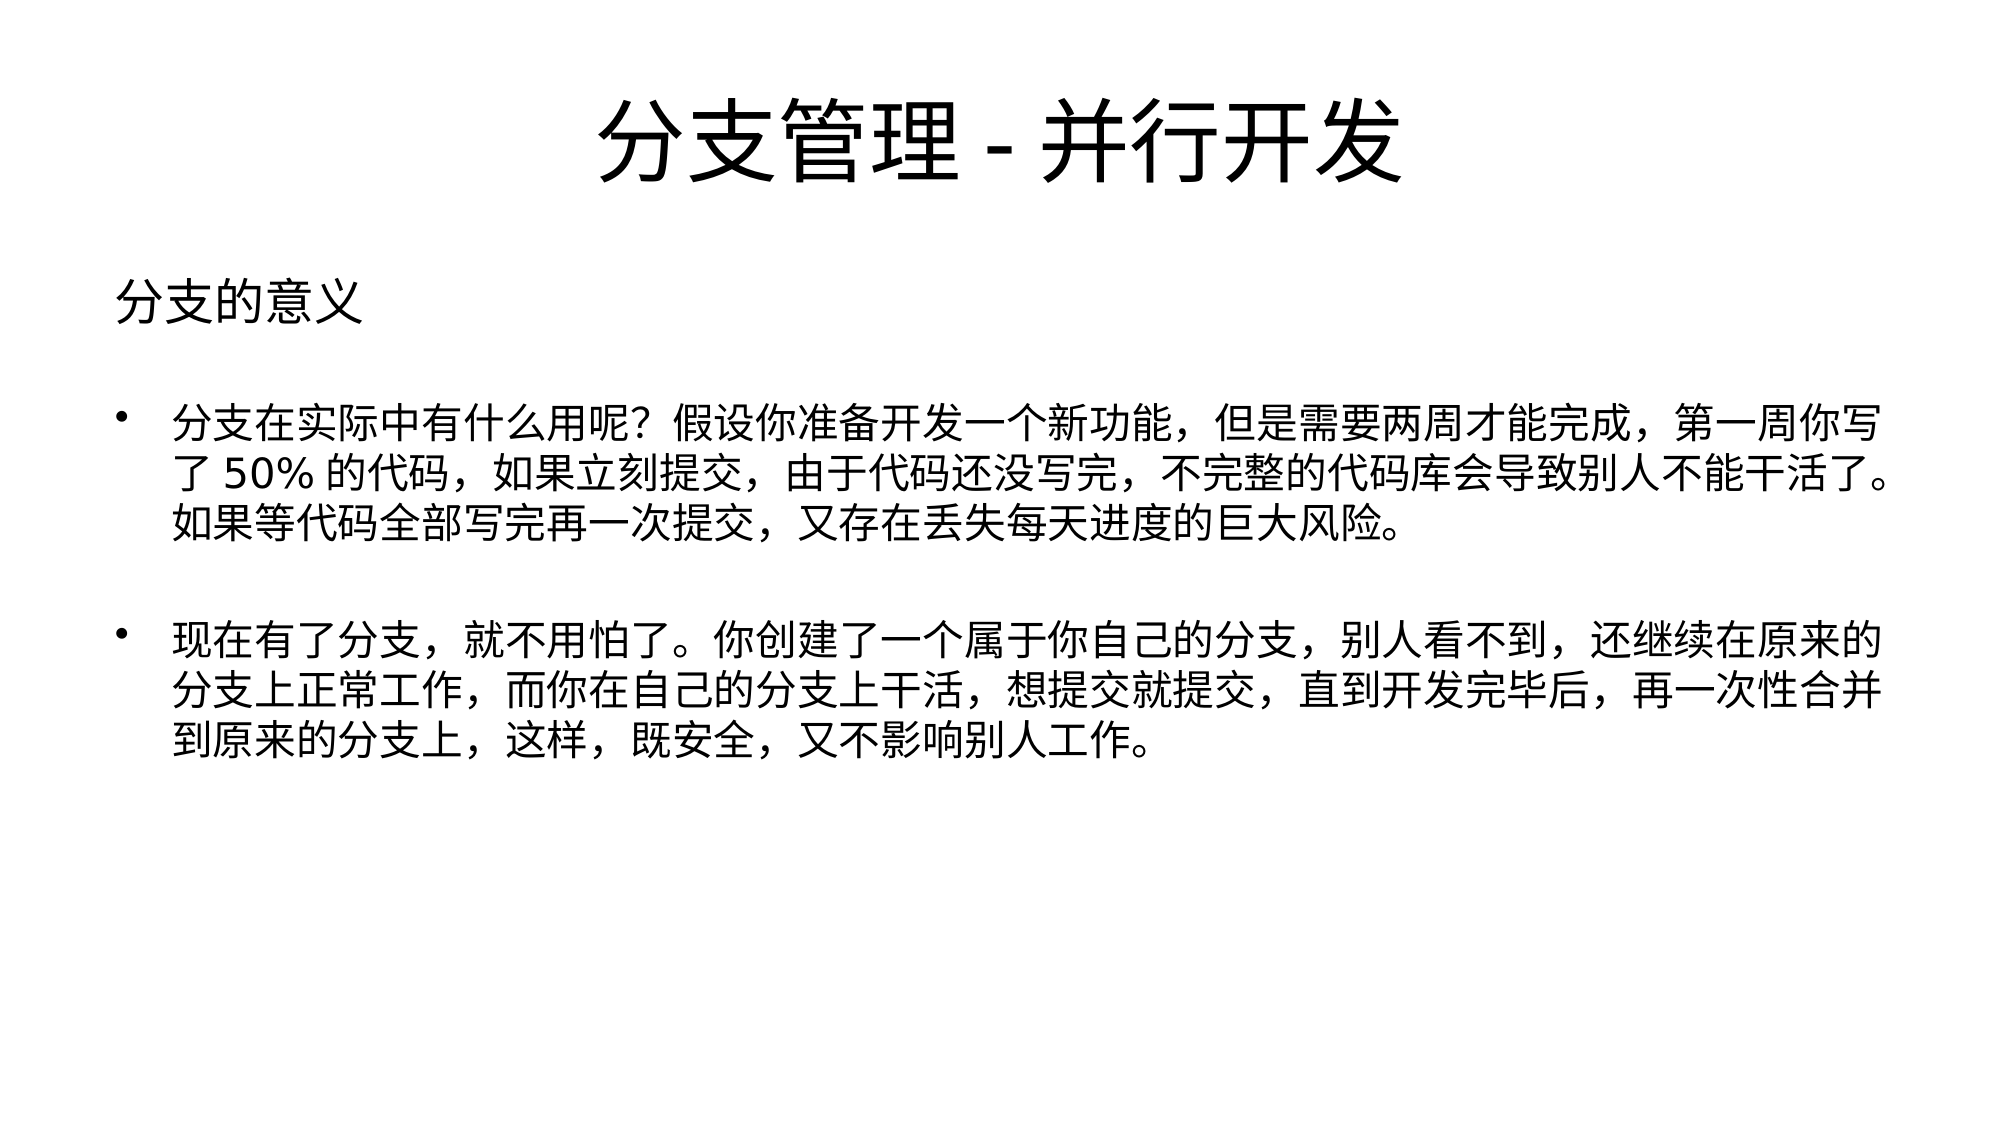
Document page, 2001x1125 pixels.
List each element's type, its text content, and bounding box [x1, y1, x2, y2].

title 分支管理-并行开发 [99, 44, 1901, 233]
list 分支的意义 分支在实际中有什么用呢？假设你准备开发一个新功能，但是需要两周才能完成，第一周你写了50%的代码，如果立刻提交，由于代码还没写完，不完整的代码库会导致别人不能干活了。如果等代码全部写完再一次提交，又存在丢失每天进度的巨大风险。 现在有了分支，就不用怕了。你创建了一个属于你自己的分支，别人看不到，还继续在原来的分支上正常工作，而你在自己的分支上干活，想提交就提交，直到开发完毕后，再一次性合并到原来的分支上，这样，既安全，又不影响别人工作。 [99, 262, 1901, 1006]
